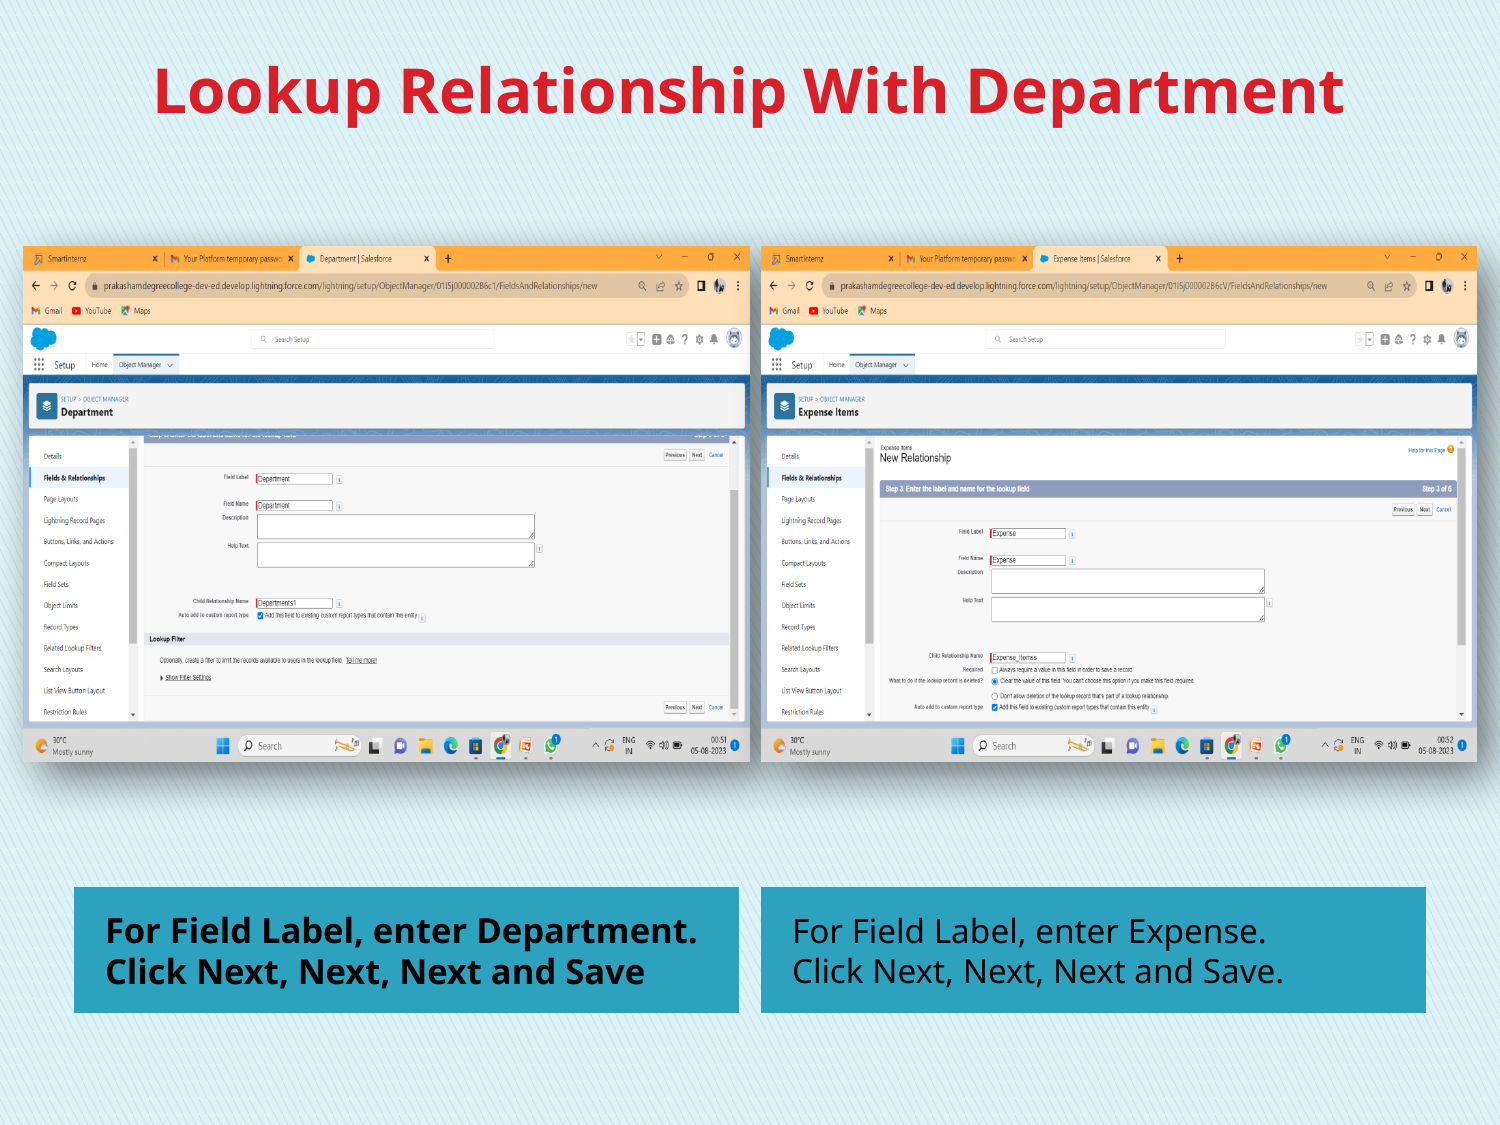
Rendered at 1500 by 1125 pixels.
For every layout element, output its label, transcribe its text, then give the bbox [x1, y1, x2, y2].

list For Field Label, enter Expense. Click Next, Next, Next and Save. [761, 887, 1426, 1013]
title Lookup Relationship With Department [75, 44, 1425, 230]
list For Field Label, enter Department. Click Next, Next, Next and Save [74, 887, 739, 1013]
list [23, 245, 751, 762]
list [761, 245, 1477, 762]
